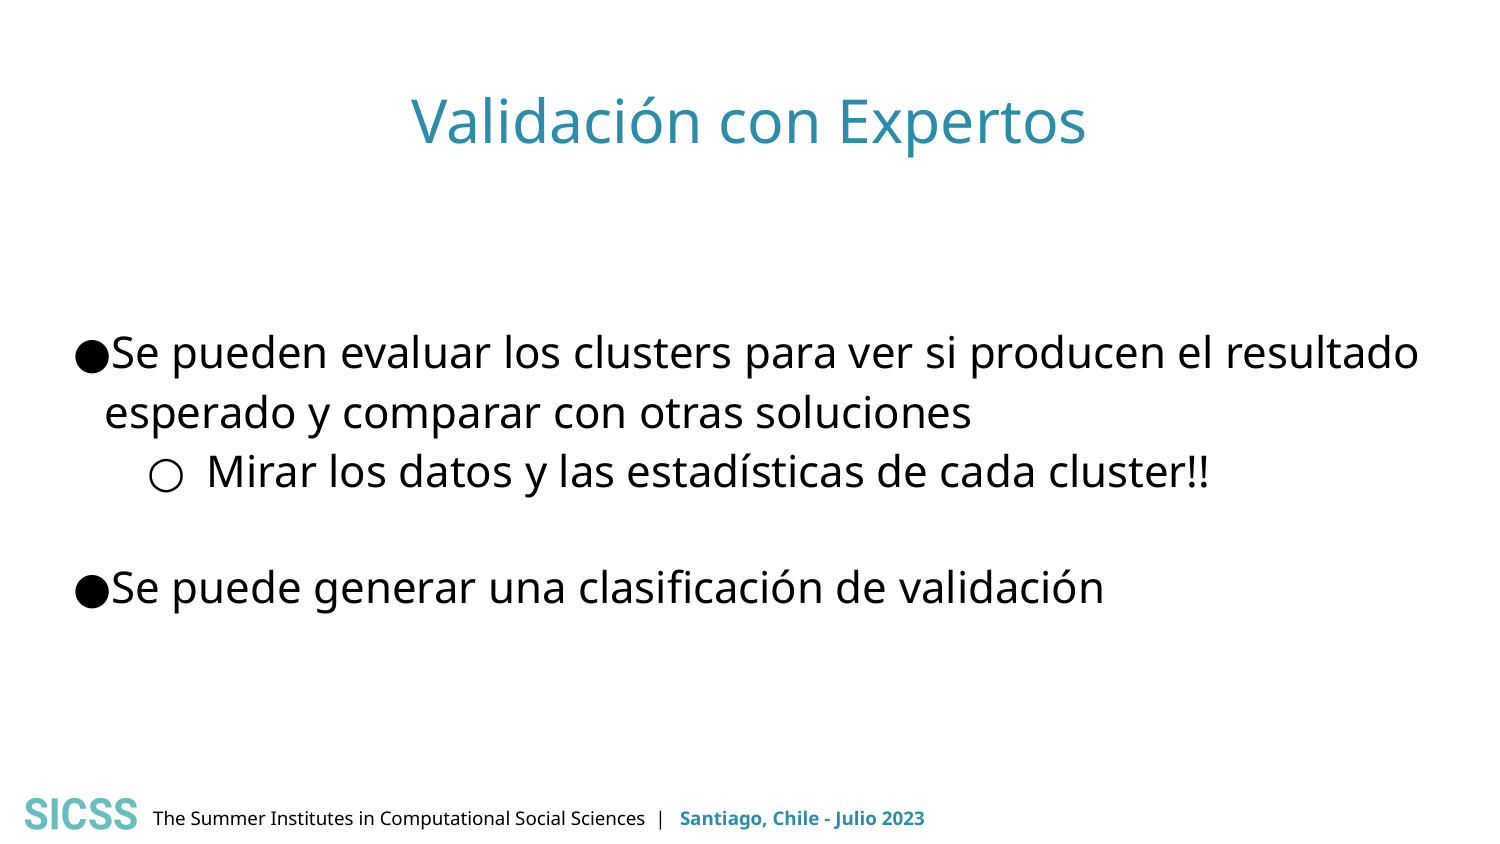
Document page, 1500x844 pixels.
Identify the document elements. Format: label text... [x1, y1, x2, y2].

title Validación con Expertos [51, 72, 1449, 167]
picture [22, 792, 141, 832]
list Se pueden evaluar los clusters para ver si producen el resultado esperado y comparar con otras soluciones Mirar los datos y las estadísticas de cada cluster!! Se puede generar una clasificación de validación [51, 189, 1449, 750]
